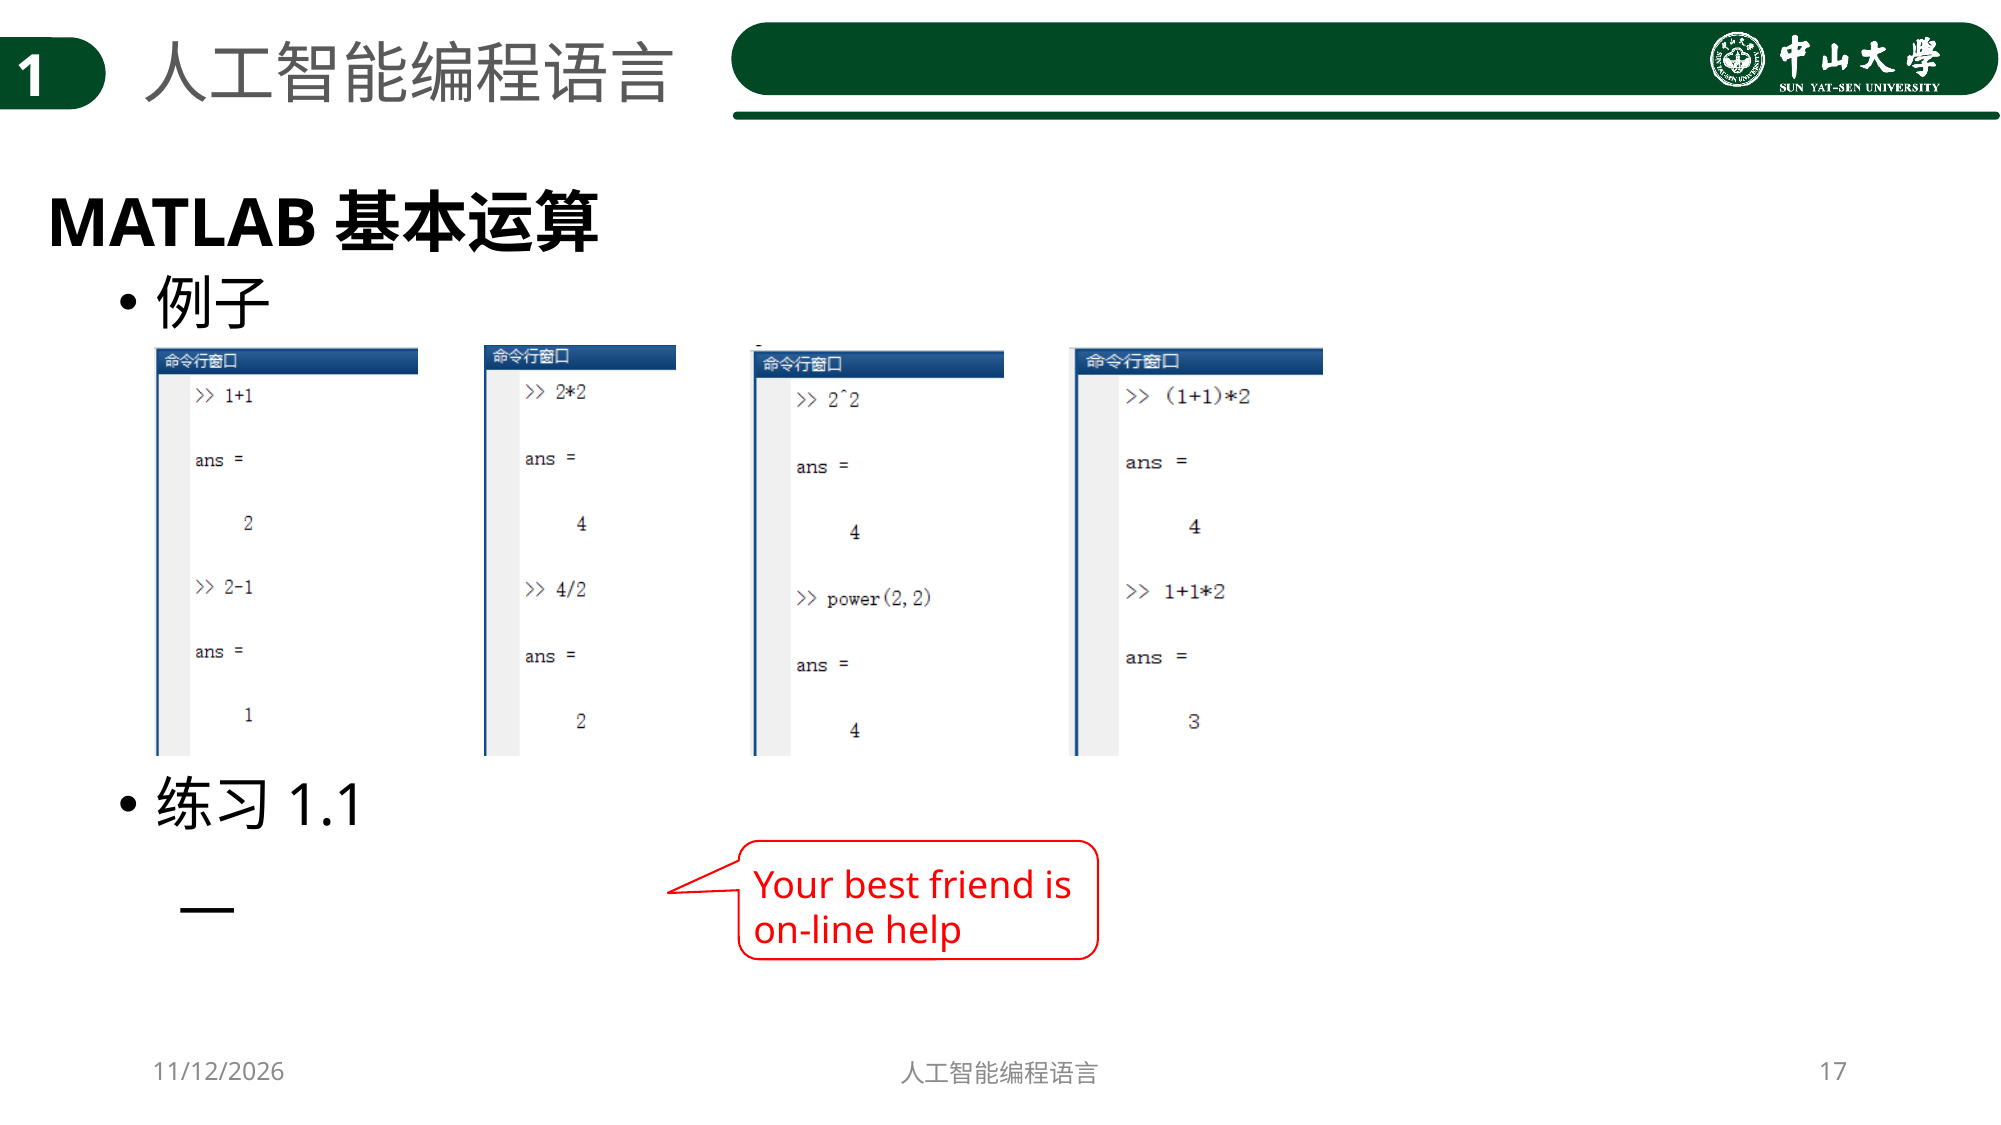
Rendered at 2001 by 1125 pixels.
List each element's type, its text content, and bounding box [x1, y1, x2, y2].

picture [1695, 18, 1969, 115]
text_box MATLAB基本运算 [31, 132, 1940, 268]
text_box 1 [0, 36, 107, 111]
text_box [731, 22, 2000, 120]
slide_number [137, 1042, 588, 1103]
footer 人工智能编程语言 [662, 1042, 1338, 1103]
picture [484, 345, 676, 756]
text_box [738, 840, 1098, 960]
picture [1069, 345, 1323, 756]
slide_number 17 [1412, 1042, 1863, 1103]
picture [153, 345, 418, 756]
text_box 人工智能编程语言 [127, 23, 692, 119]
picture [749, 345, 1004, 756]
